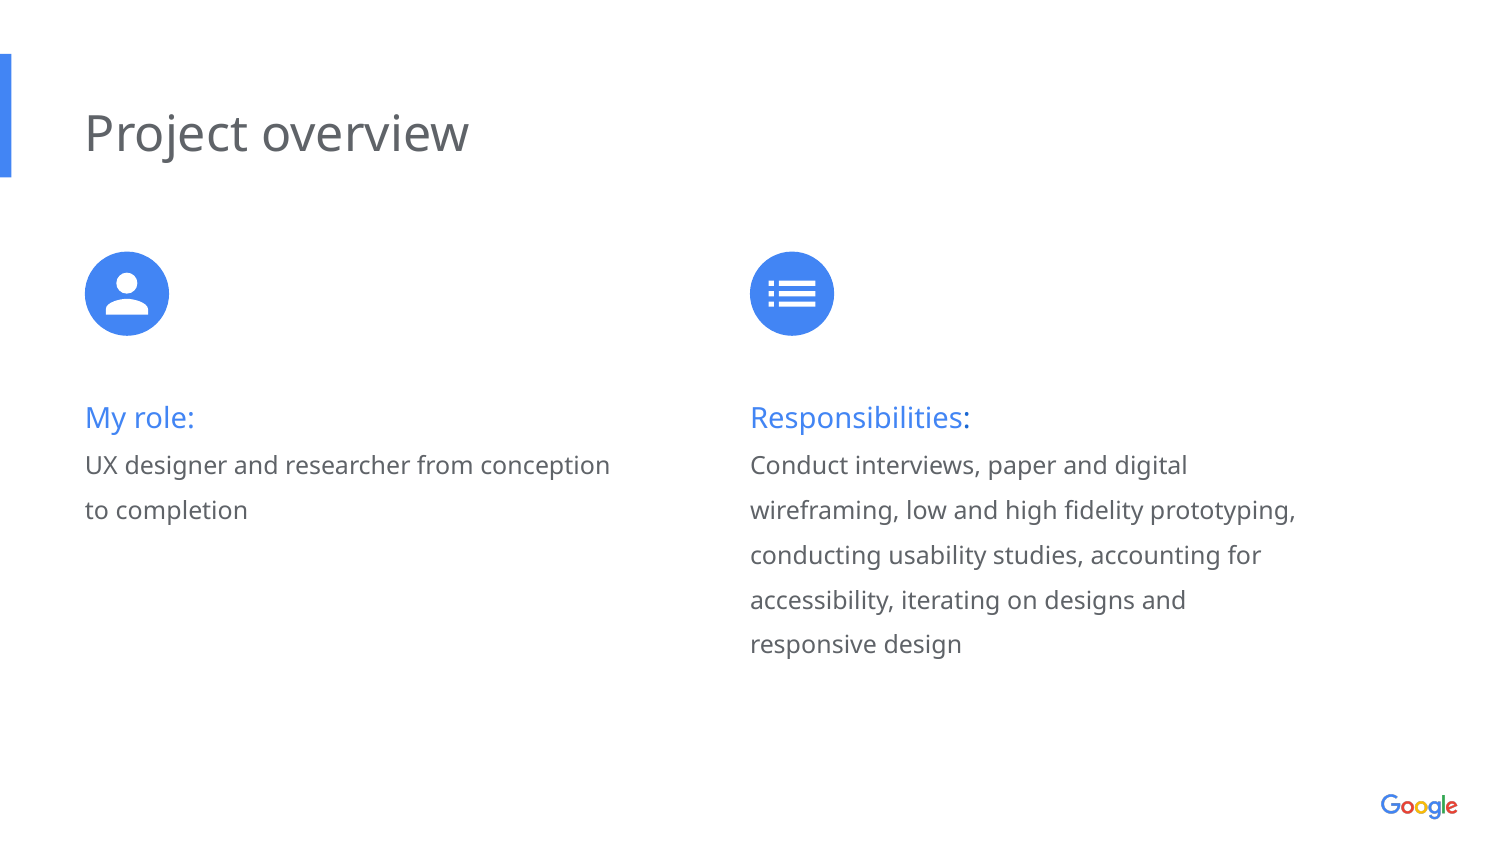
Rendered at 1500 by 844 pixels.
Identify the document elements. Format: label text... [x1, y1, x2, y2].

text_box Responsibilities: Conduct interviews, paper and digital wireframing, low and high fidelity prototyping, conducting usability studies, accounting for accessibility, iterating on designs and responsive design [750, 367, 1316, 674]
text_box [778, 291, 816, 297]
text_box [778, 301, 816, 307]
text_box [749, 251, 835, 336]
text_box [105, 298, 149, 315]
text_box Project overview [84, 85, 1095, 176]
text_box [84, 251, 170, 336]
text_box [778, 280, 816, 286]
text_box My role: UX designer and researcher from conception to completion [84, 367, 651, 540]
picture [1381, 794, 1458, 820]
text_box [116, 272, 138, 294]
